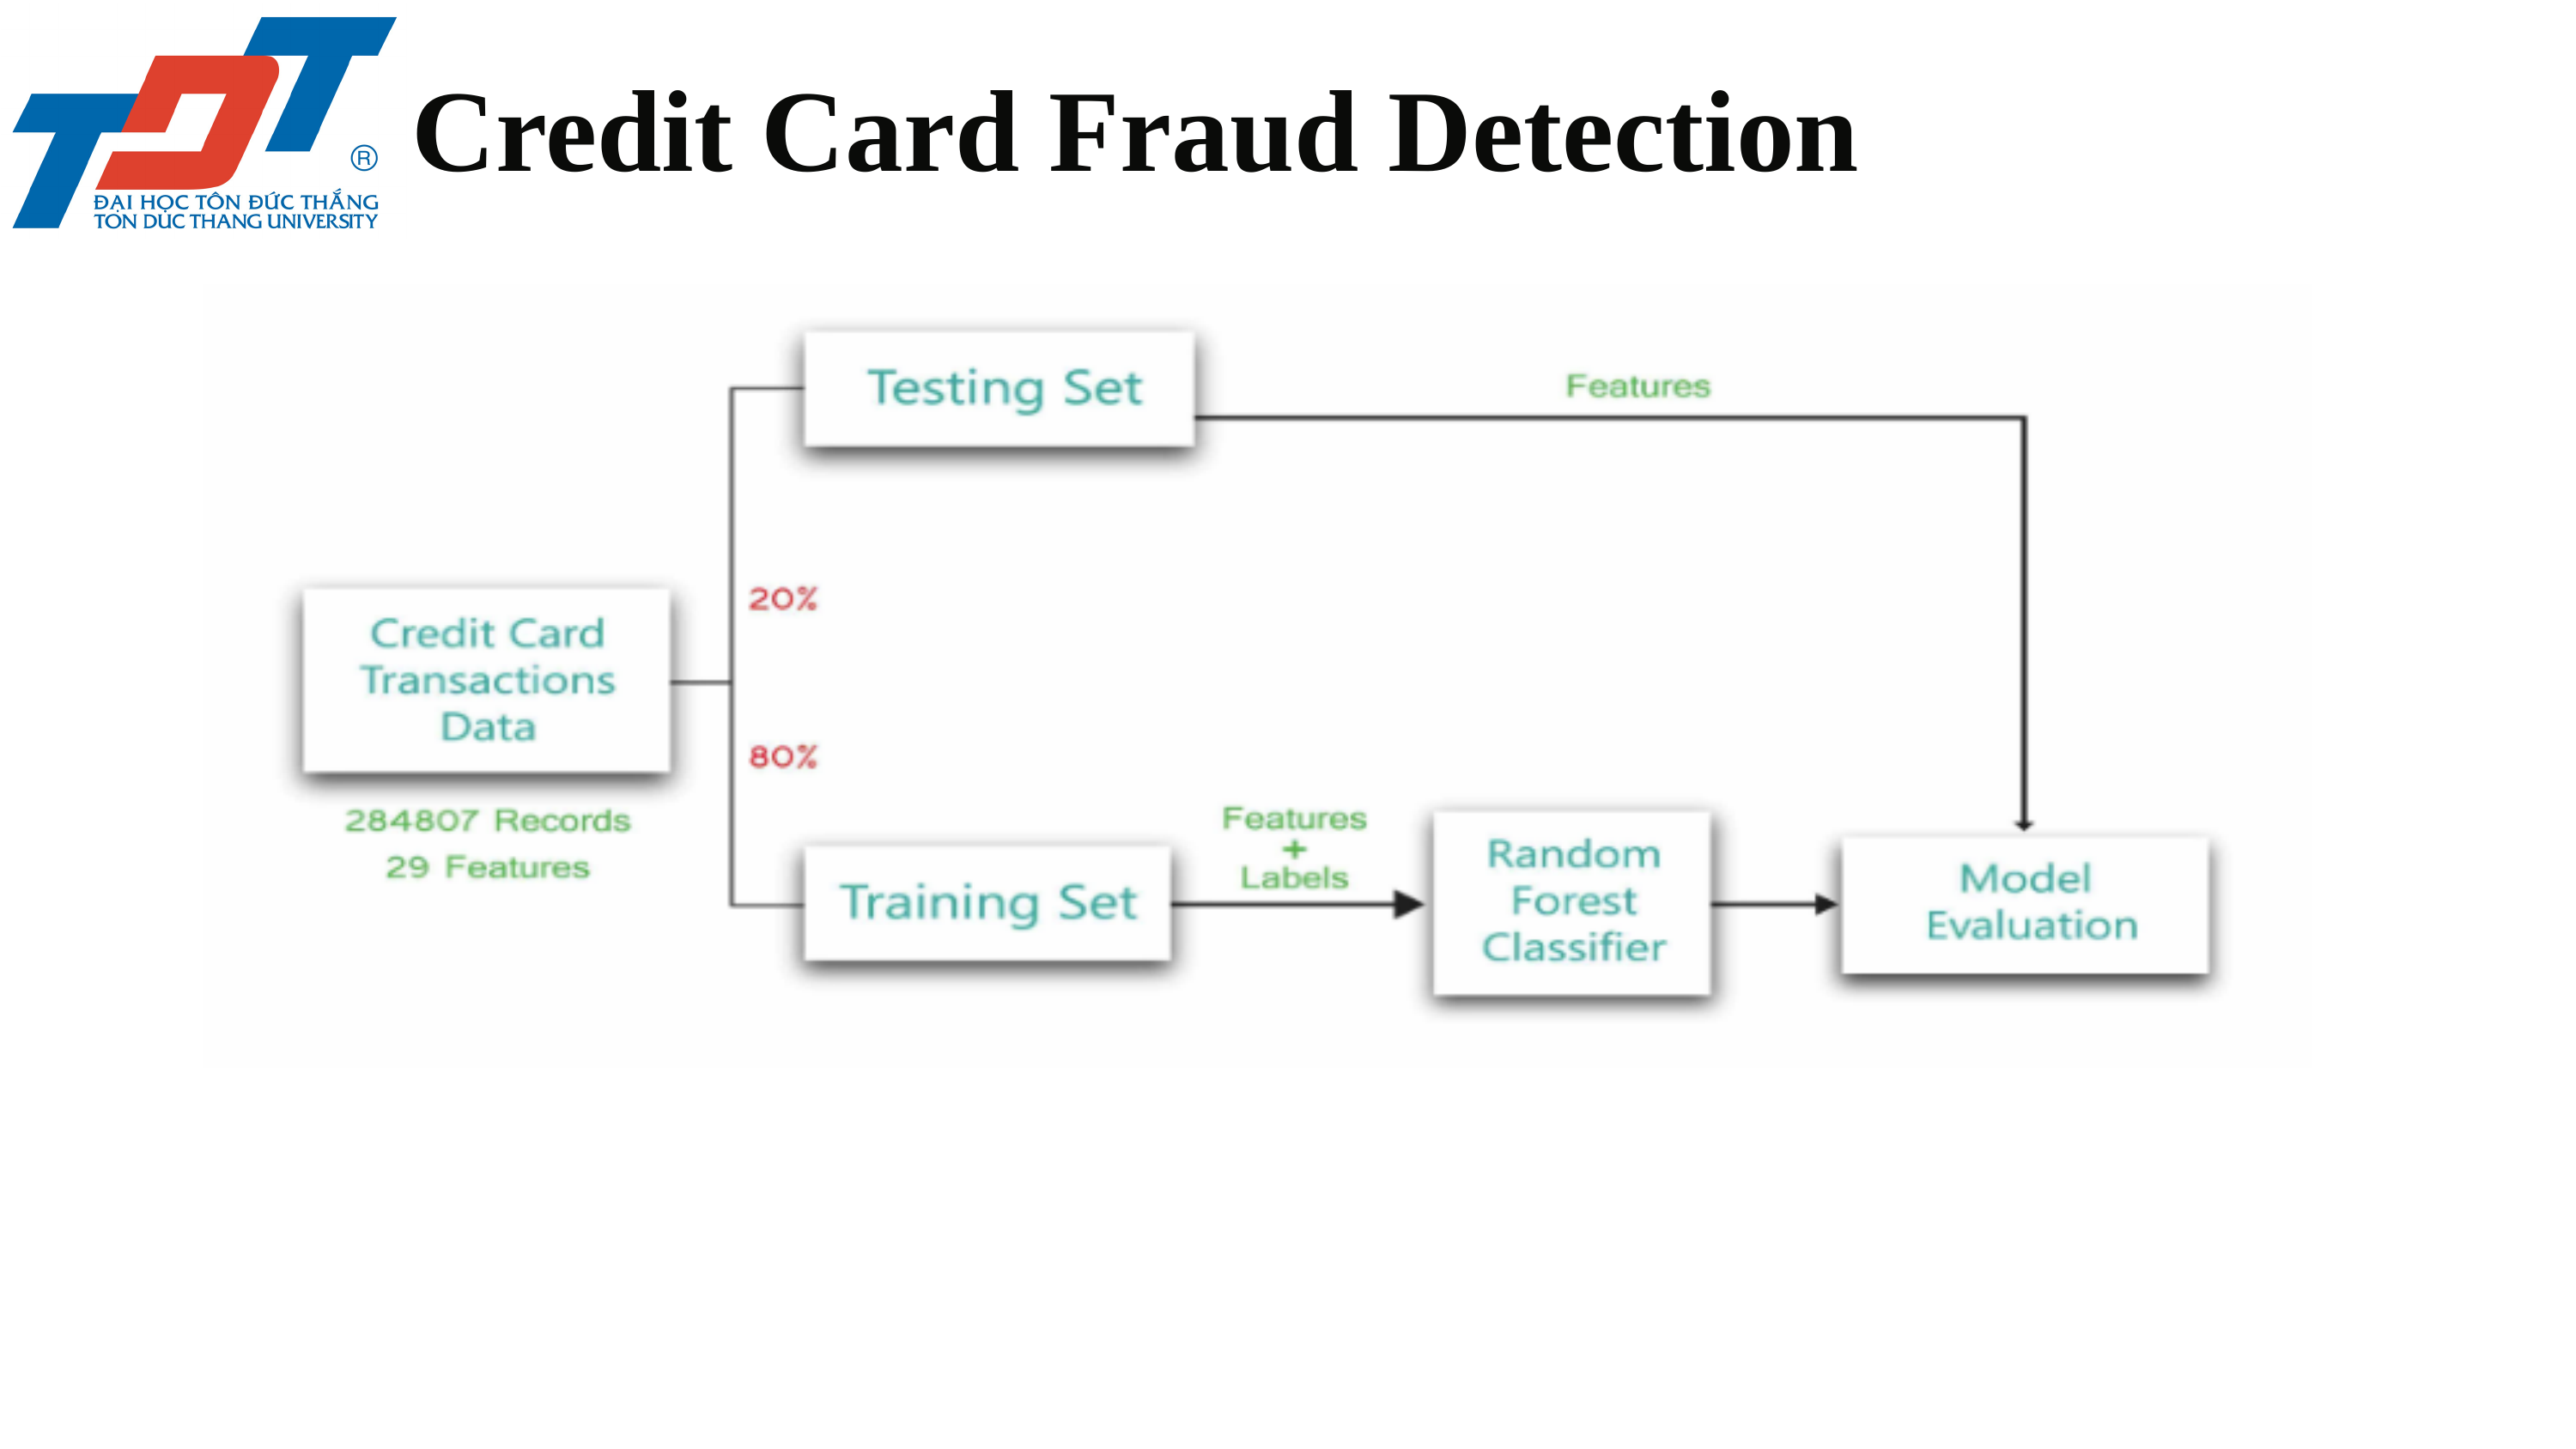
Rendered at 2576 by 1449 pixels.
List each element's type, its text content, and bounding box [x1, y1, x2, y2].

text_box [1, 3, 407, 239]
picture [170, 283, 2406, 1068]
text_box Credit Card Fraud Detection [411, 54, 2555, 195]
